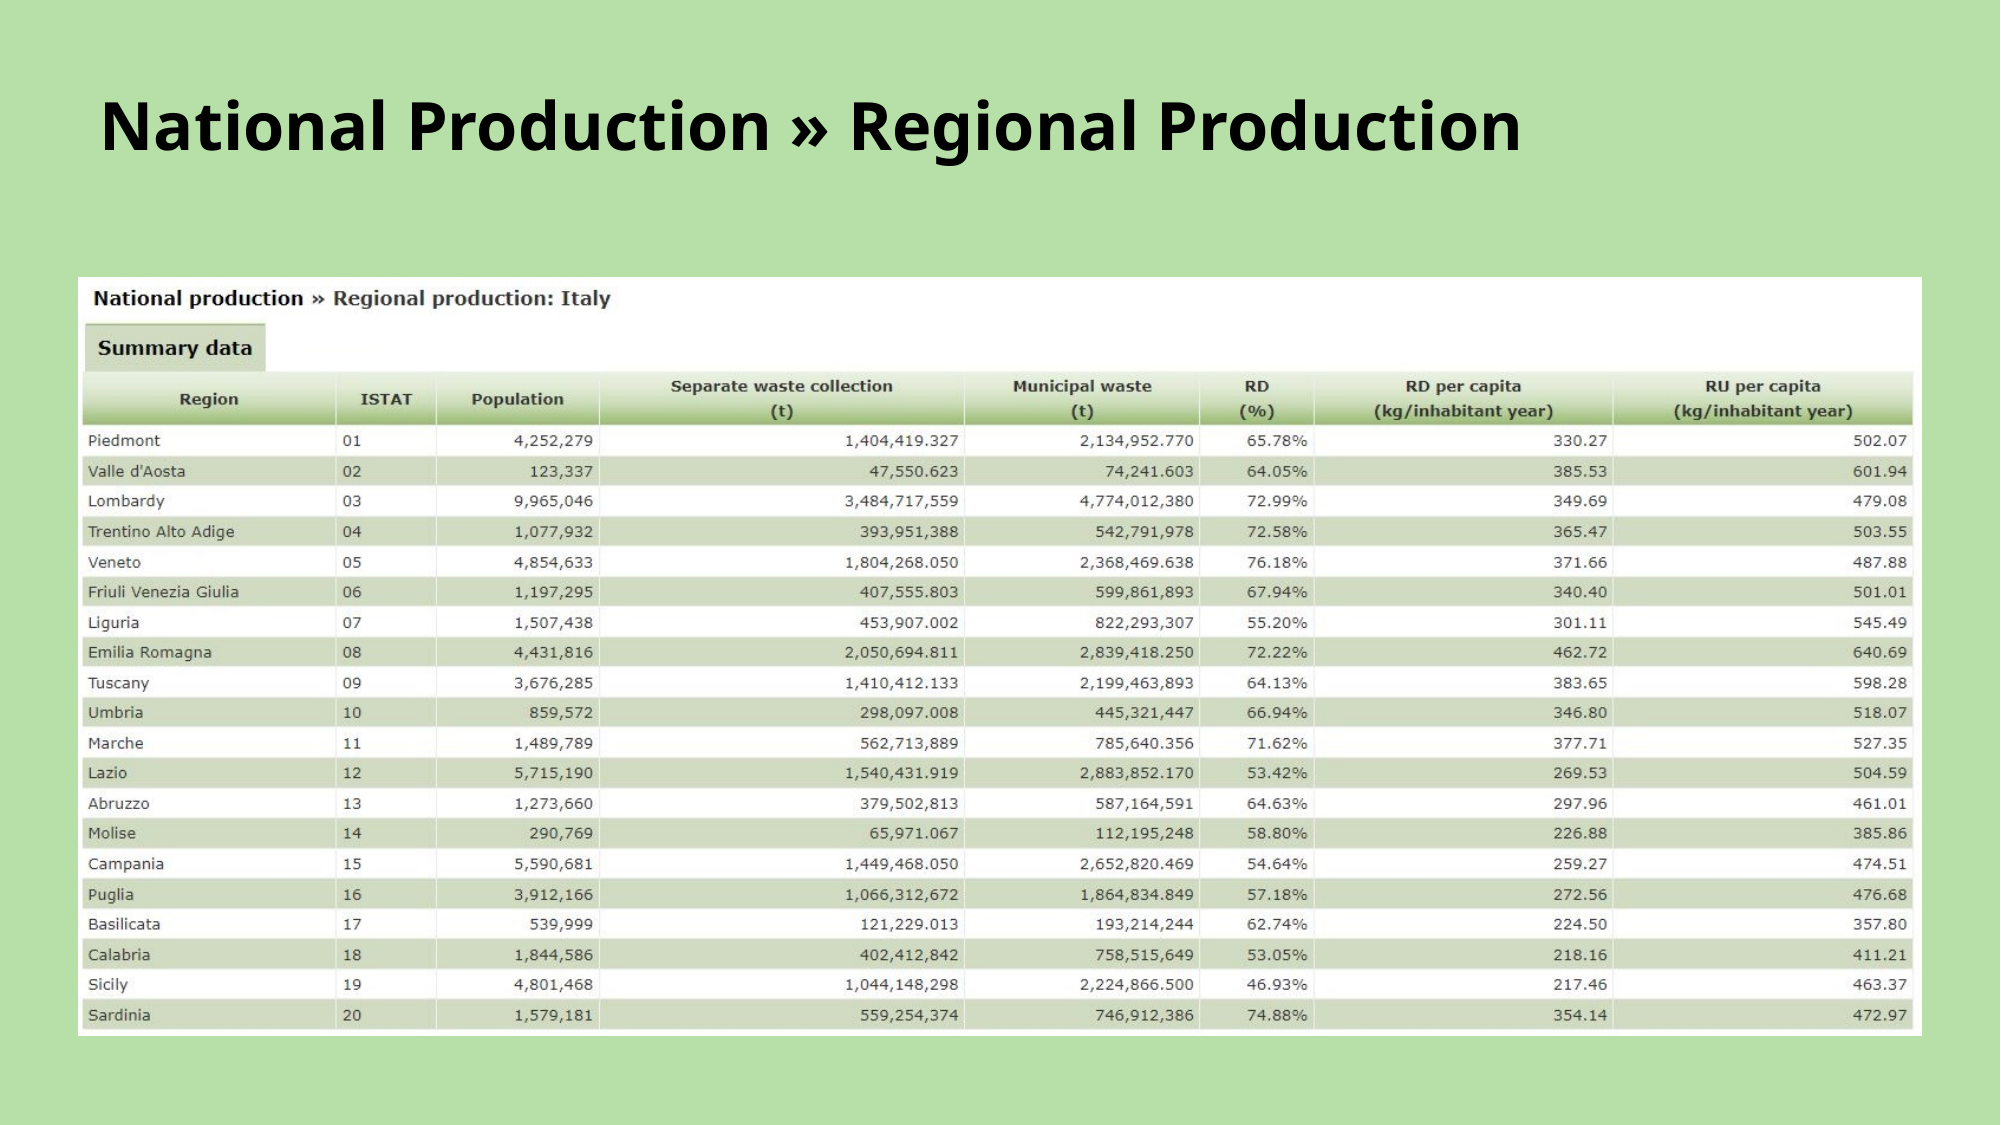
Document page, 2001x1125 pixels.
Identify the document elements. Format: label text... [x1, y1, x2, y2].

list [78, 277, 1922, 1036]
title National Production » Regional Production [84, 59, 1810, 277]
